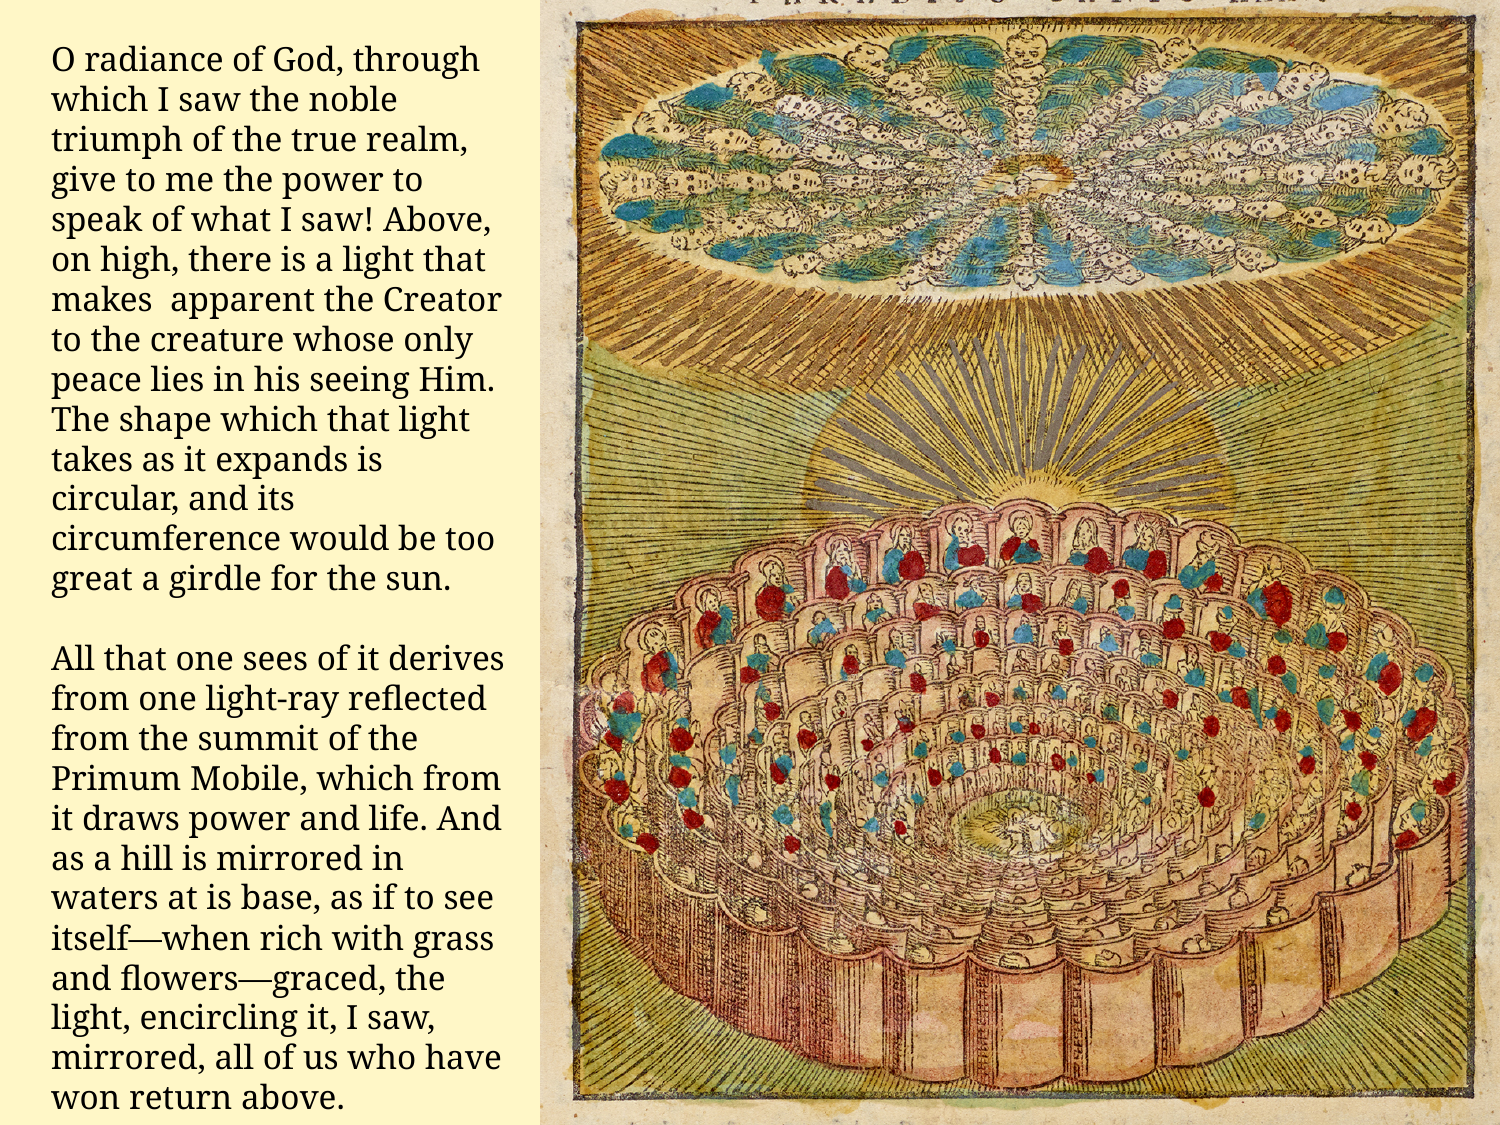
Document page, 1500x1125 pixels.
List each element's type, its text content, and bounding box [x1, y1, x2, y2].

text_box O radiance of God, through which I saw the noble triumph of the true realm, give to me the power to speak of what I saw! Above, on high, there is a light that makes apparent the Creator to the creature whose only peace lies in his seeing Him. The shape which that light takes as it expands is circular, and its circumference would be too great a girdle for the sun. All that one sees of it derives from one light-ray reflected from the summit of the Primum Mobile, which from it draws power and life. And as a hill is mirrored in waters at is base, as if to see itself—when rich with grass and flowers—graced, the light, encircling it, I saw, mirrored, all of us who have won return above. Paradiso, Canto XXX, lines 106-114 [36, 31, 523, 1125]
picture [540, 0, 1500, 1125]
